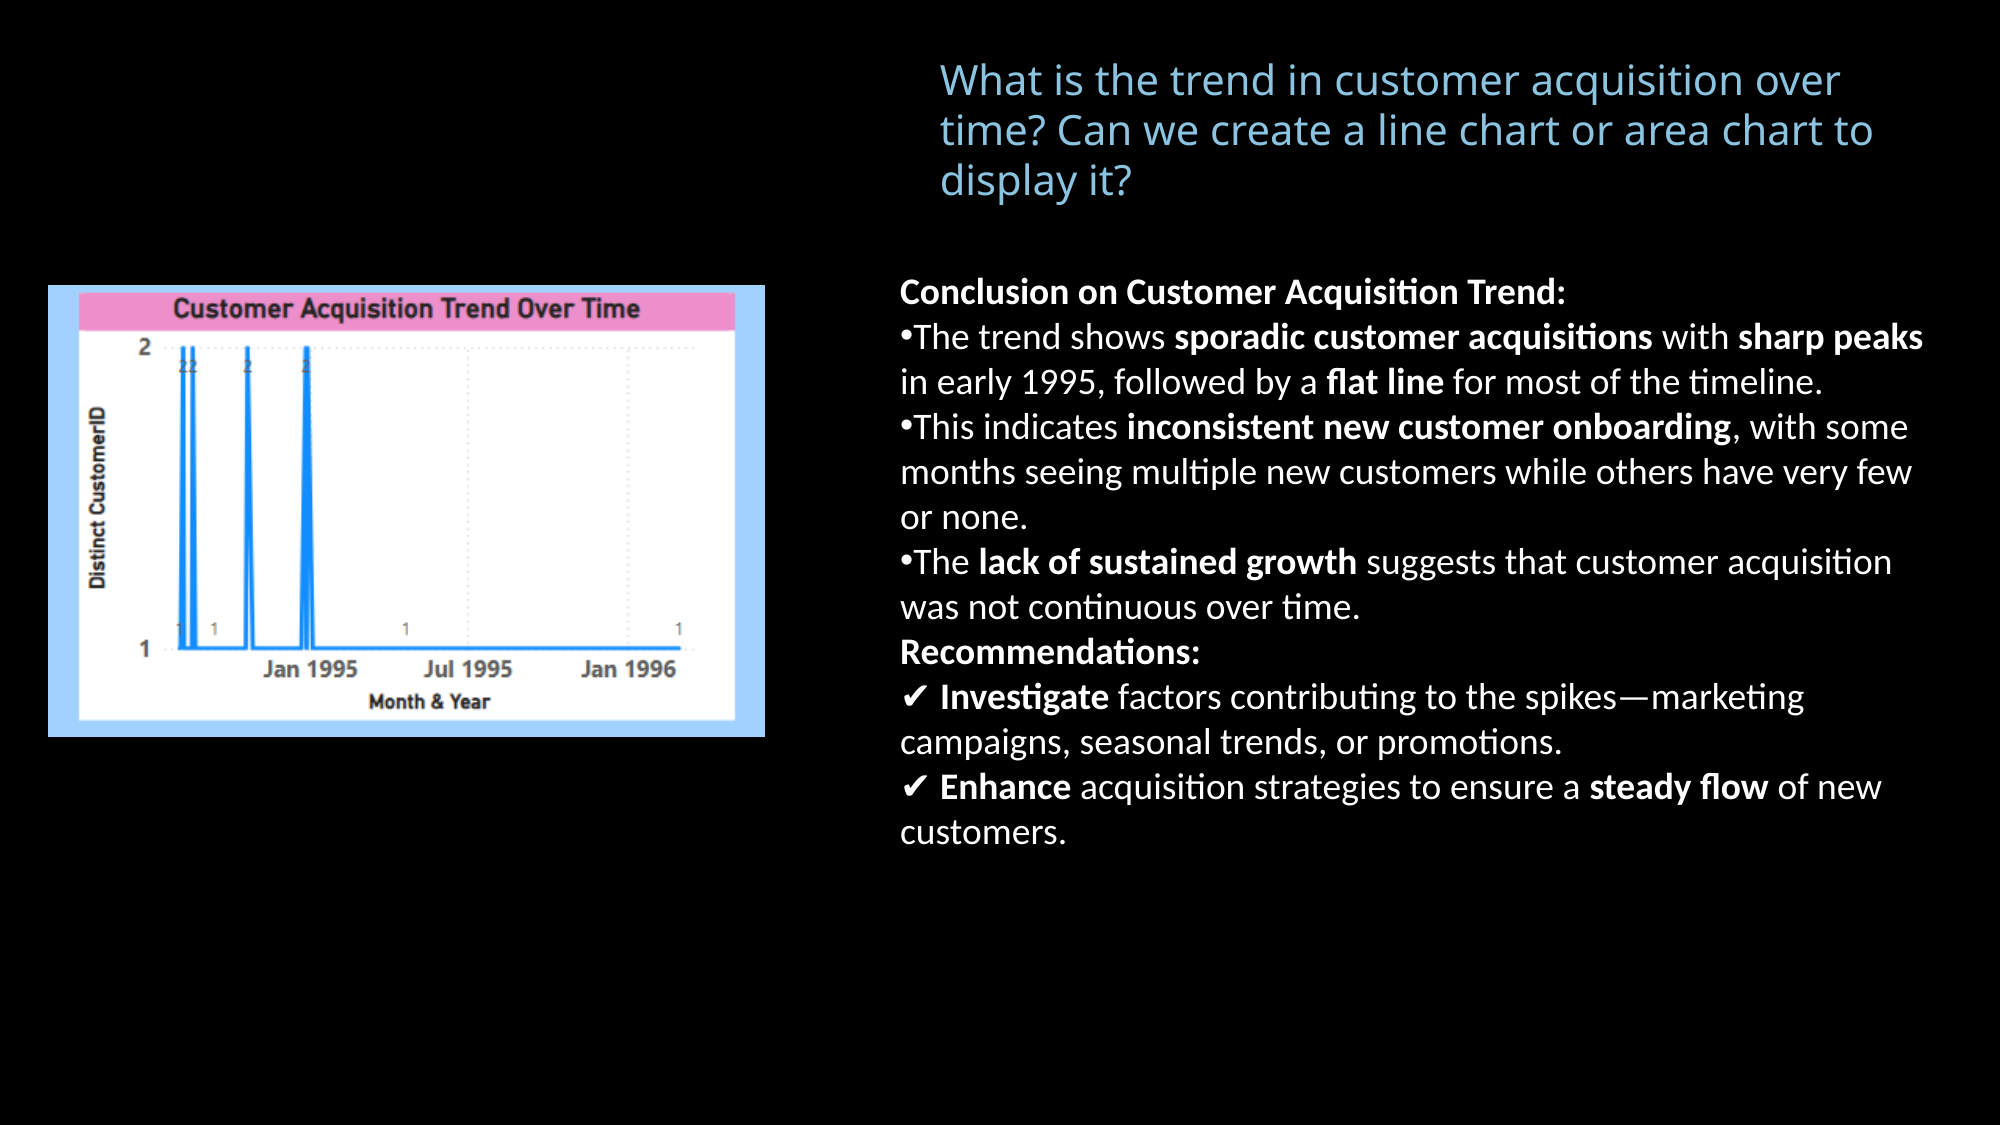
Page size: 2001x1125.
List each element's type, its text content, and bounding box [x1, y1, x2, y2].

text_box Conclusion on Customer Acquisition Trend: The trend shows sporadic customer acquisitions with sharp peaks in early 1995, followed by a flat line for most of the timeline. This indicates inconsistent new customer onboarding, with some months seeing multiple new customers while others have very few or none. The lack of sustained growth suggests that customer acquisition was not continuous over time. Recommendations: ✔️ Investigate factors contributing to the spikes—marketing campaigns, seasonal trends, or promotions. ✔️ Enhance acquisition strategies to ensure a steady flow of new customers. [885, 259, 1952, 905]
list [48, 285, 765, 737]
text_box What is the trend in customer acquisition over time? Can we create a line chart or area chart to display it? [924, 46, 1952, 259]
